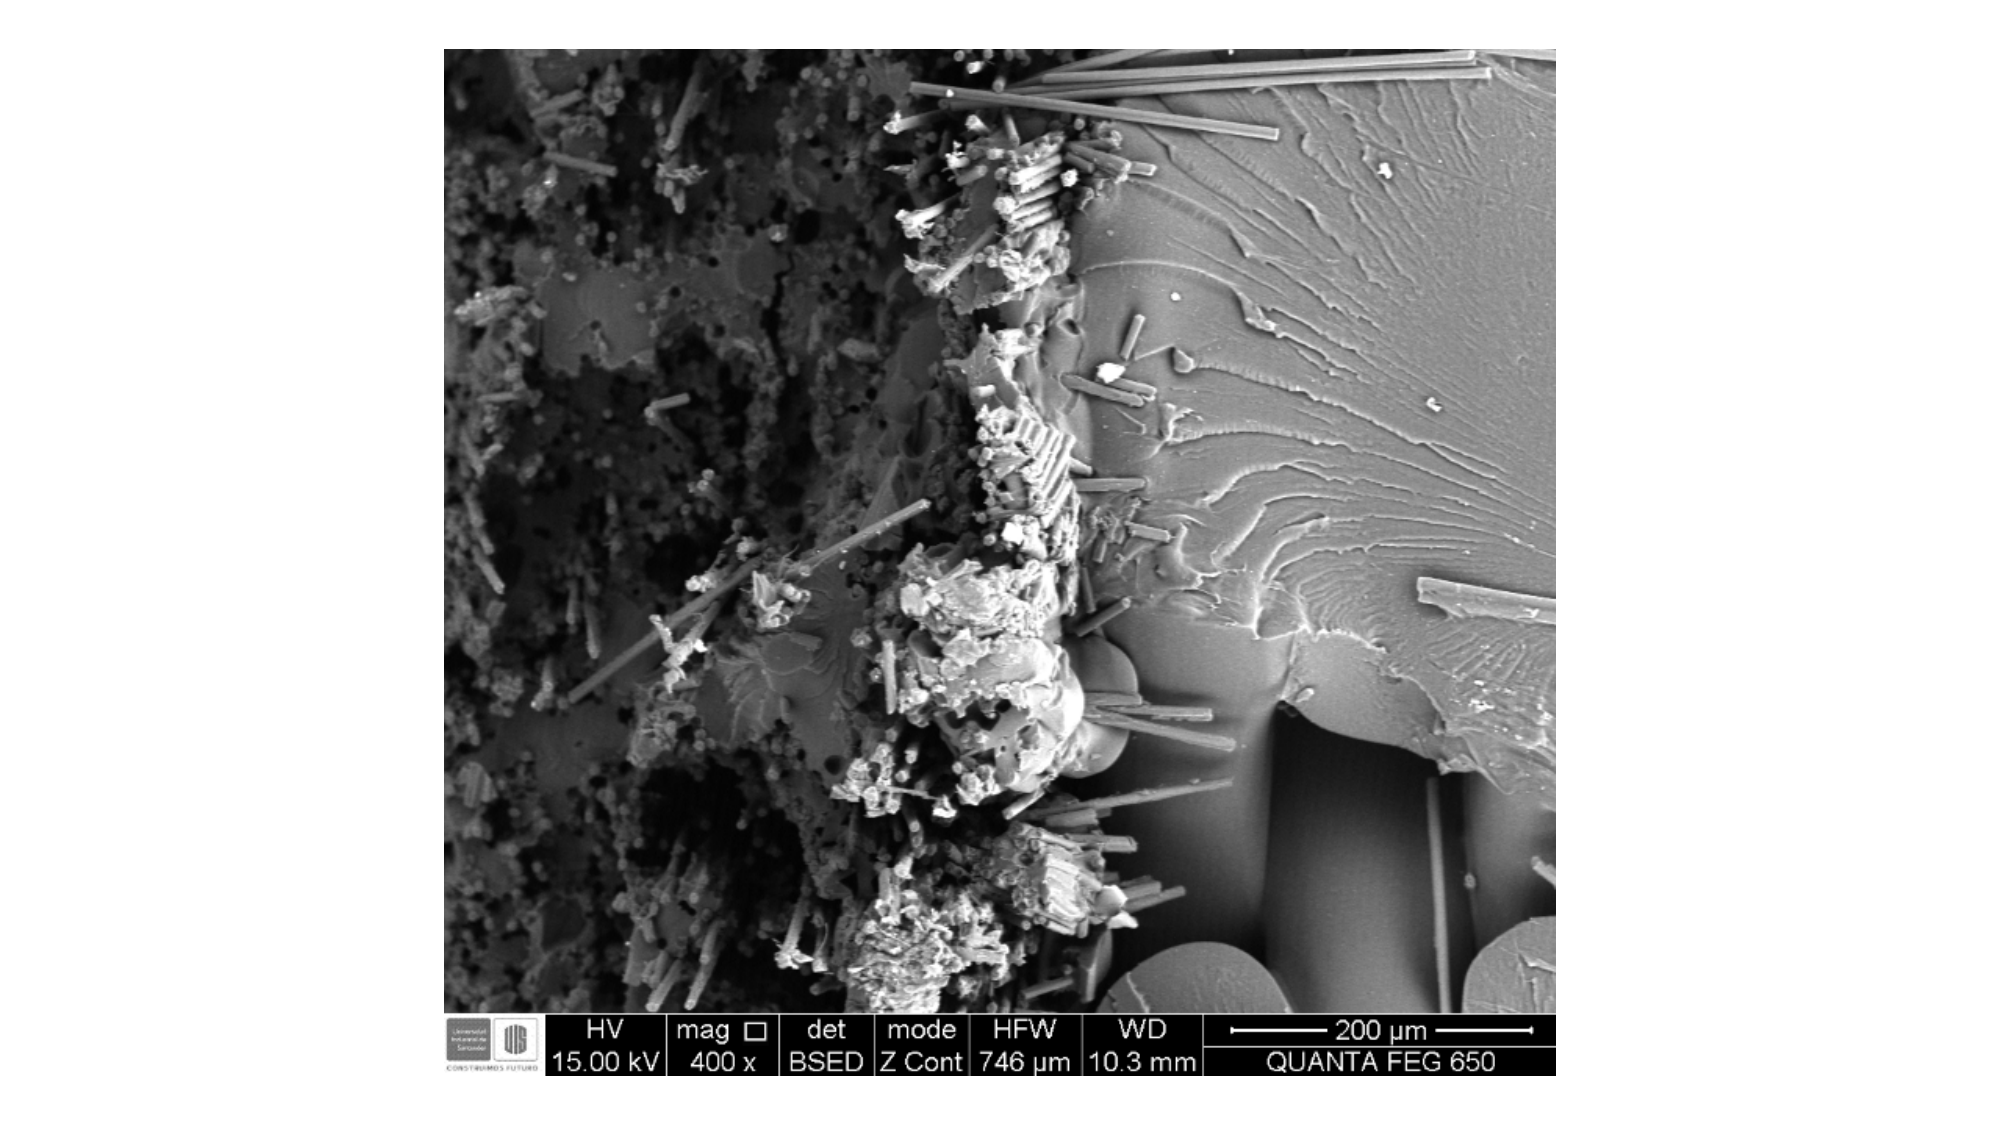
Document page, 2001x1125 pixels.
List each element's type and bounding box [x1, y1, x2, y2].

picture [444, 49, 1556, 1076]
